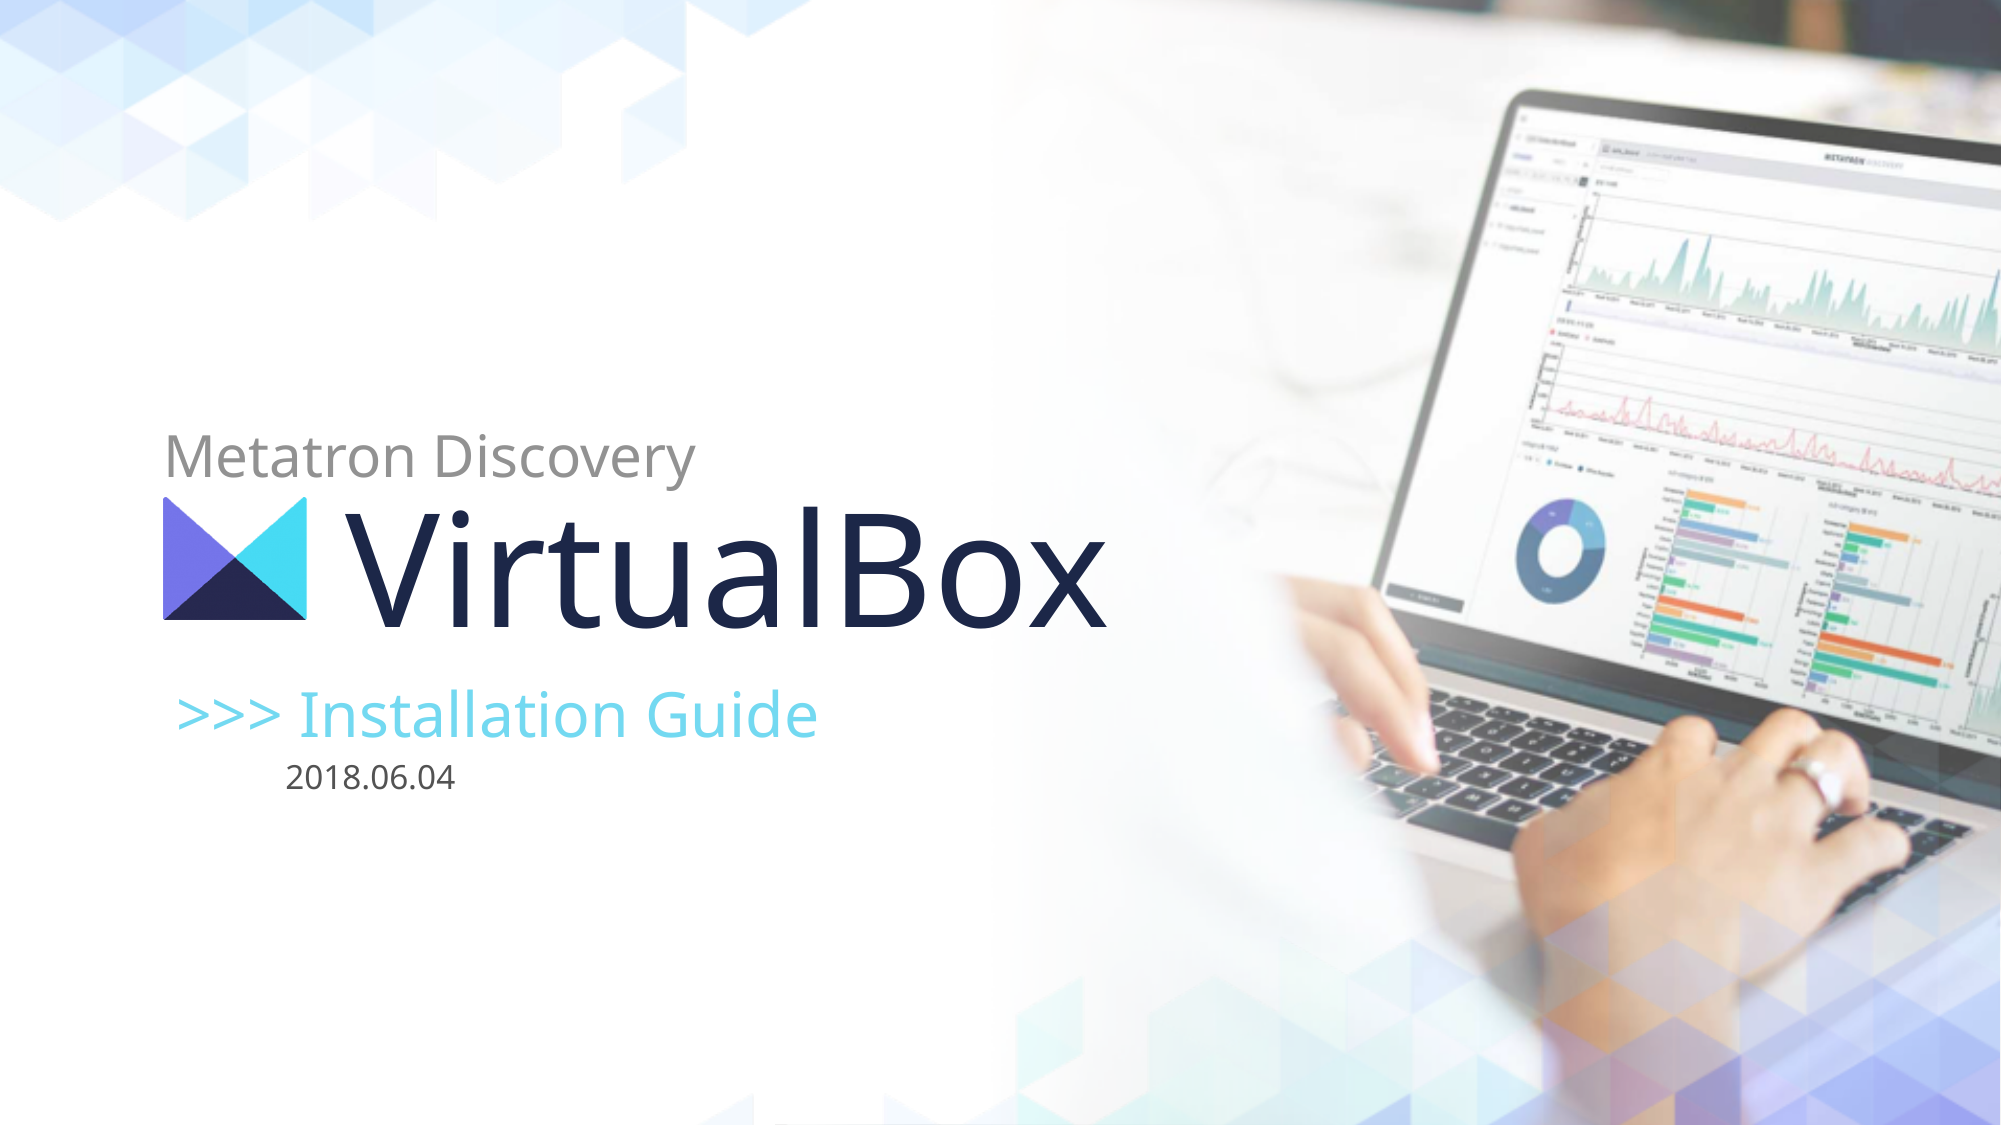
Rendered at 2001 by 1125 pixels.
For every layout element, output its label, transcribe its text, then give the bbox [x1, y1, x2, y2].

picture [162, 496, 309, 620]
text_box 2018.06.04 [277, 768, 689, 809]
picture [0, 0, 2000, 1125]
text_box VirtualBox [337, 430, 774, 666]
text_box >>> Installation Guide [167, 666, 774, 768]
text_box Metatron Discovery [154, 411, 705, 498]
